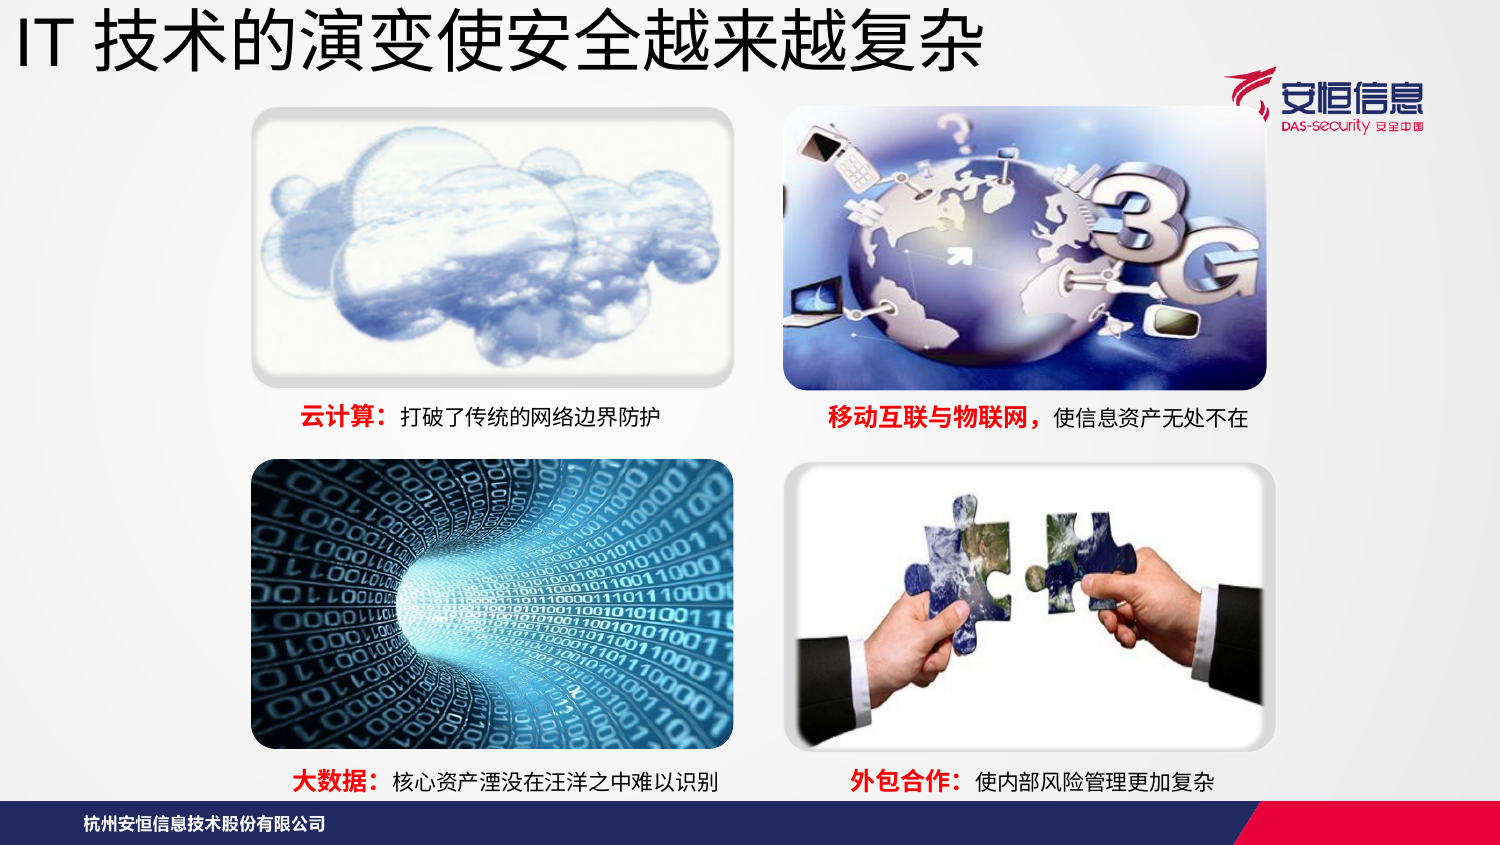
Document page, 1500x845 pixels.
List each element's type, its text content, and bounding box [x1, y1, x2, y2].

picture [0, 0, 1500, 845]
text_box 外包合作：使内部风险管理更加复杂 [841, 760, 1225, 801]
title IT技术的演变使安全越来越复杂 [0, 0, 1295, 76]
text_box 大数据：核心资产湮没在汪洋之中难以识别 [283, 760, 729, 801]
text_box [250, 106, 735, 389]
text_box 云计算：打破了传统的网络边界防护 [291, 395, 672, 436]
text_box 移动互联与物联网，使信息资产无处不在 [819, 397, 1259, 437]
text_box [783, 461, 1277, 753]
